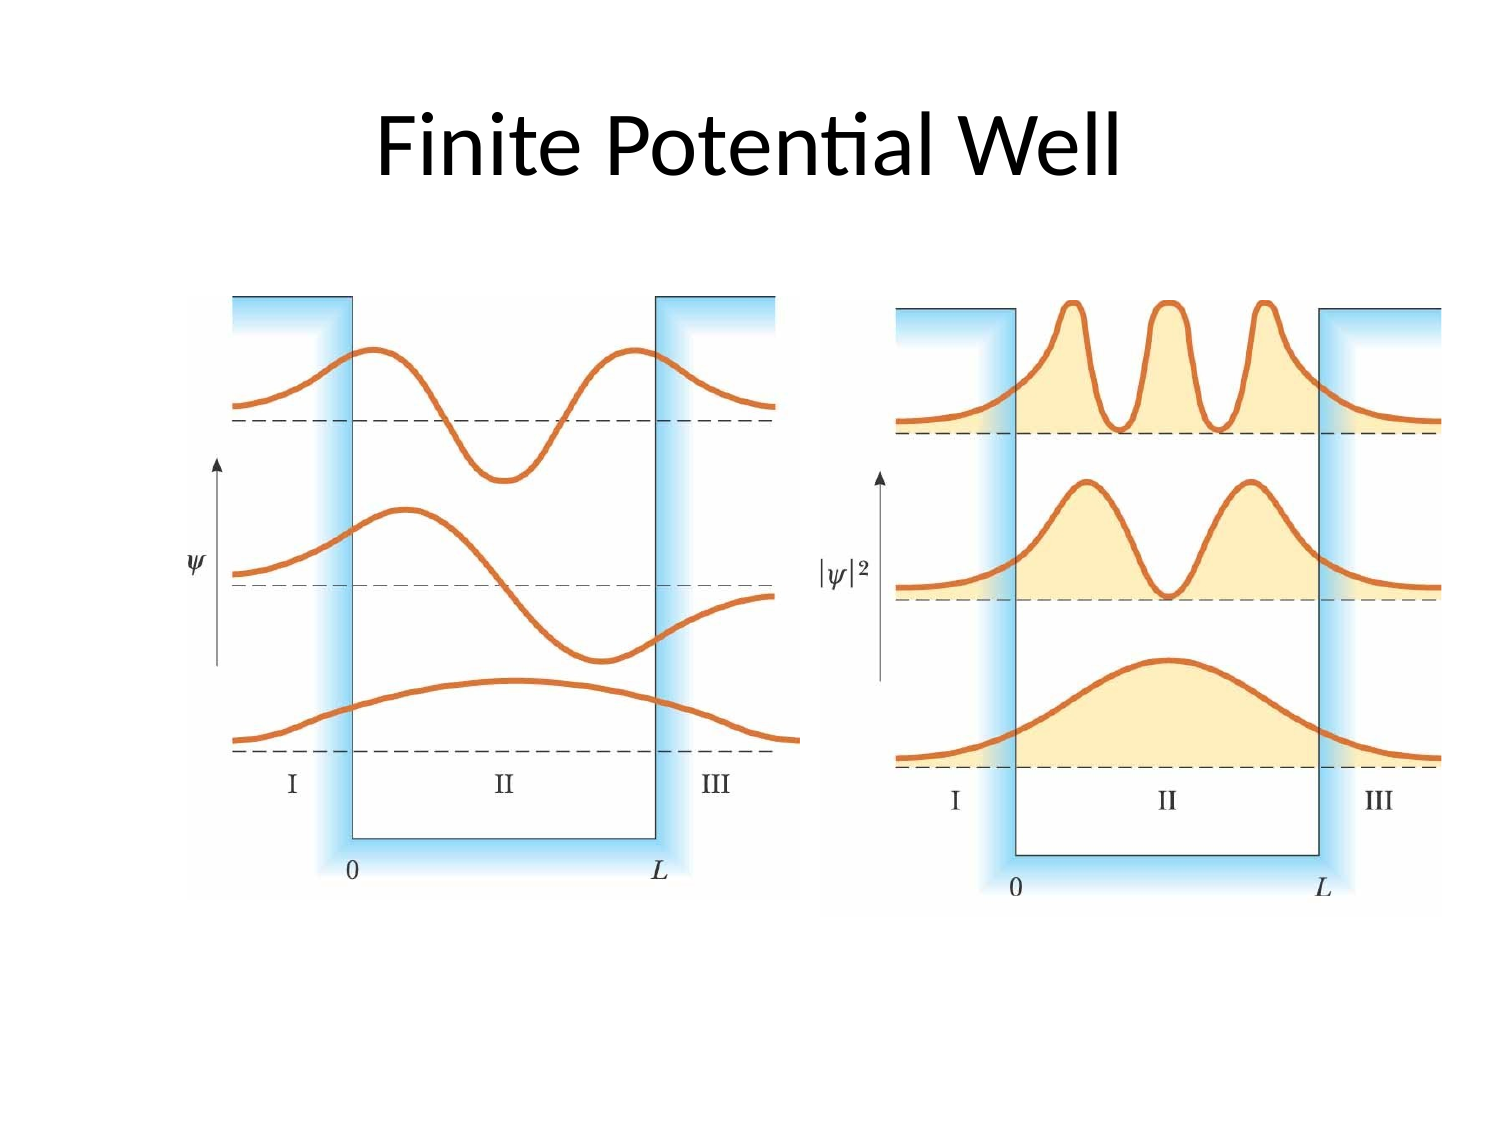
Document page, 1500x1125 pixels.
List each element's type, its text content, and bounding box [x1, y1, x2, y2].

text_box [187, 296, 800, 900]
text_box [820, 299, 1442, 918]
title Finite Potential Well [75, 45, 1425, 233]
